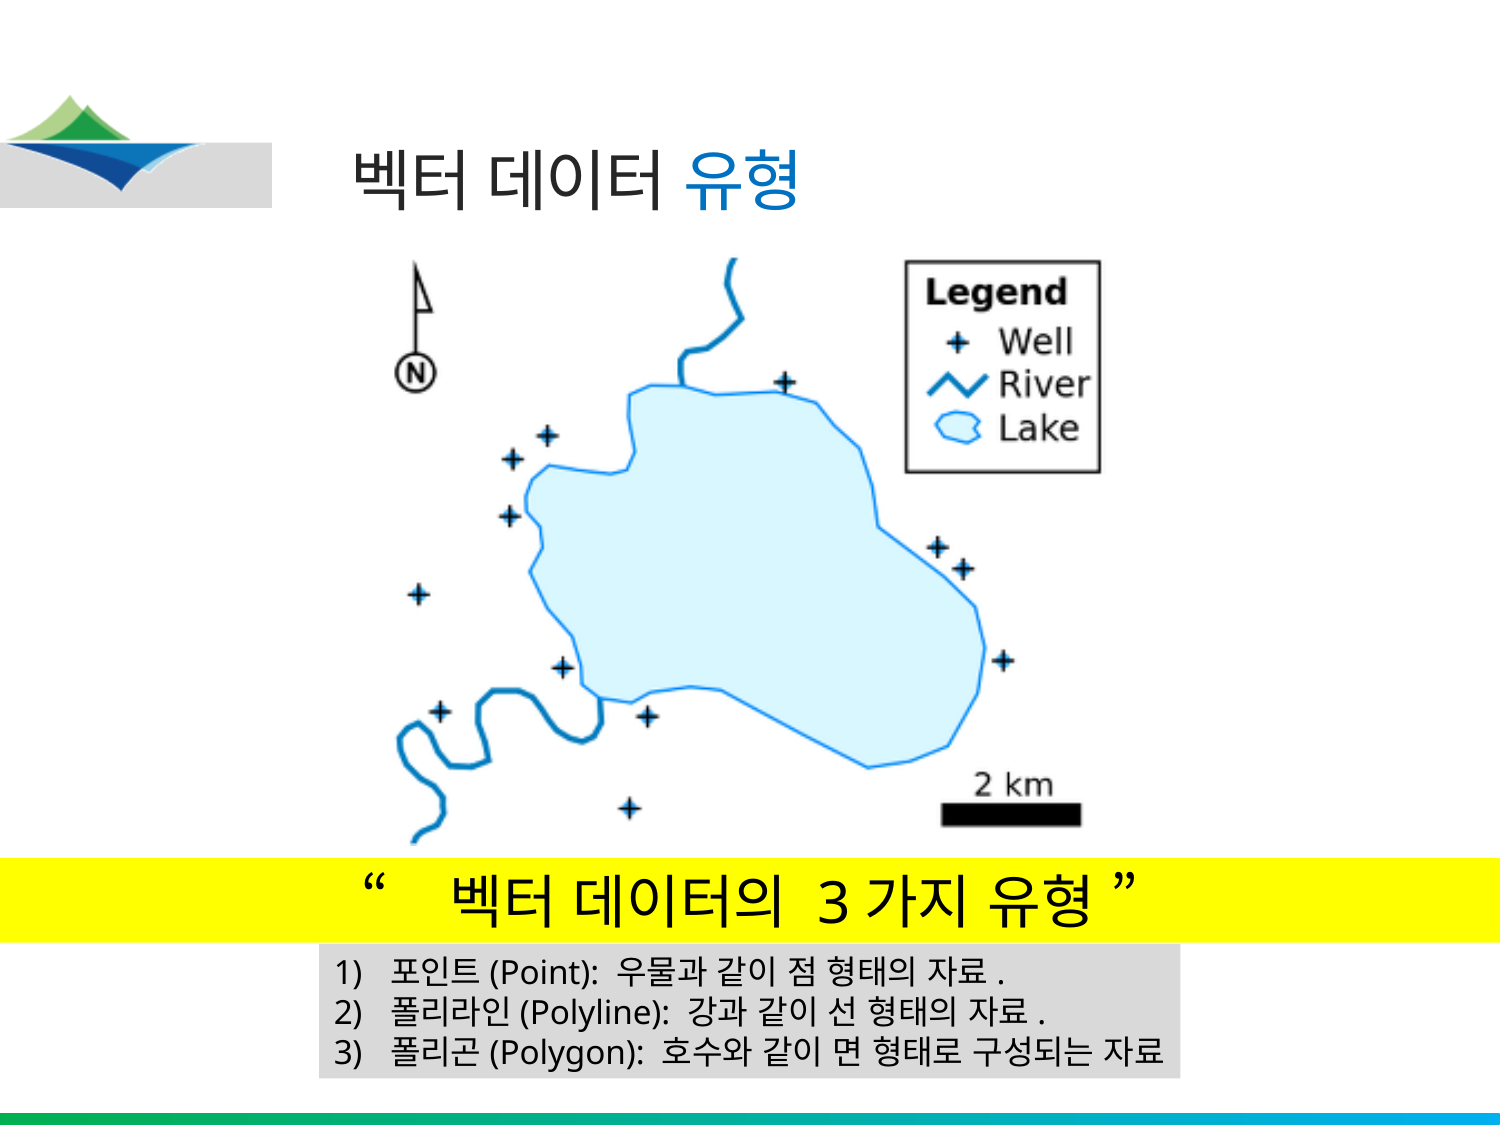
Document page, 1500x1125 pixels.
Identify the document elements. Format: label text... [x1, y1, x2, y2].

text_box “ 벡터 데이터의 3가지 유형 ” [0, 857, 1500, 943]
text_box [0, 94, 273, 209]
text_box 벡터 데이터 유형 [336, 131, 819, 226]
picture [393, 253, 1106, 847]
text_box [0, 1111, 1500, 1125]
text_box 포인트(Point): 우물과 같이 점 형태의 자료. 폴리라인(Polyline): 강과 같이 선 형태의 자료. 폴리곤(Polygon): 호수와 같이 면 형태로 구성되는 자료 [319, 943, 1181, 1079]
